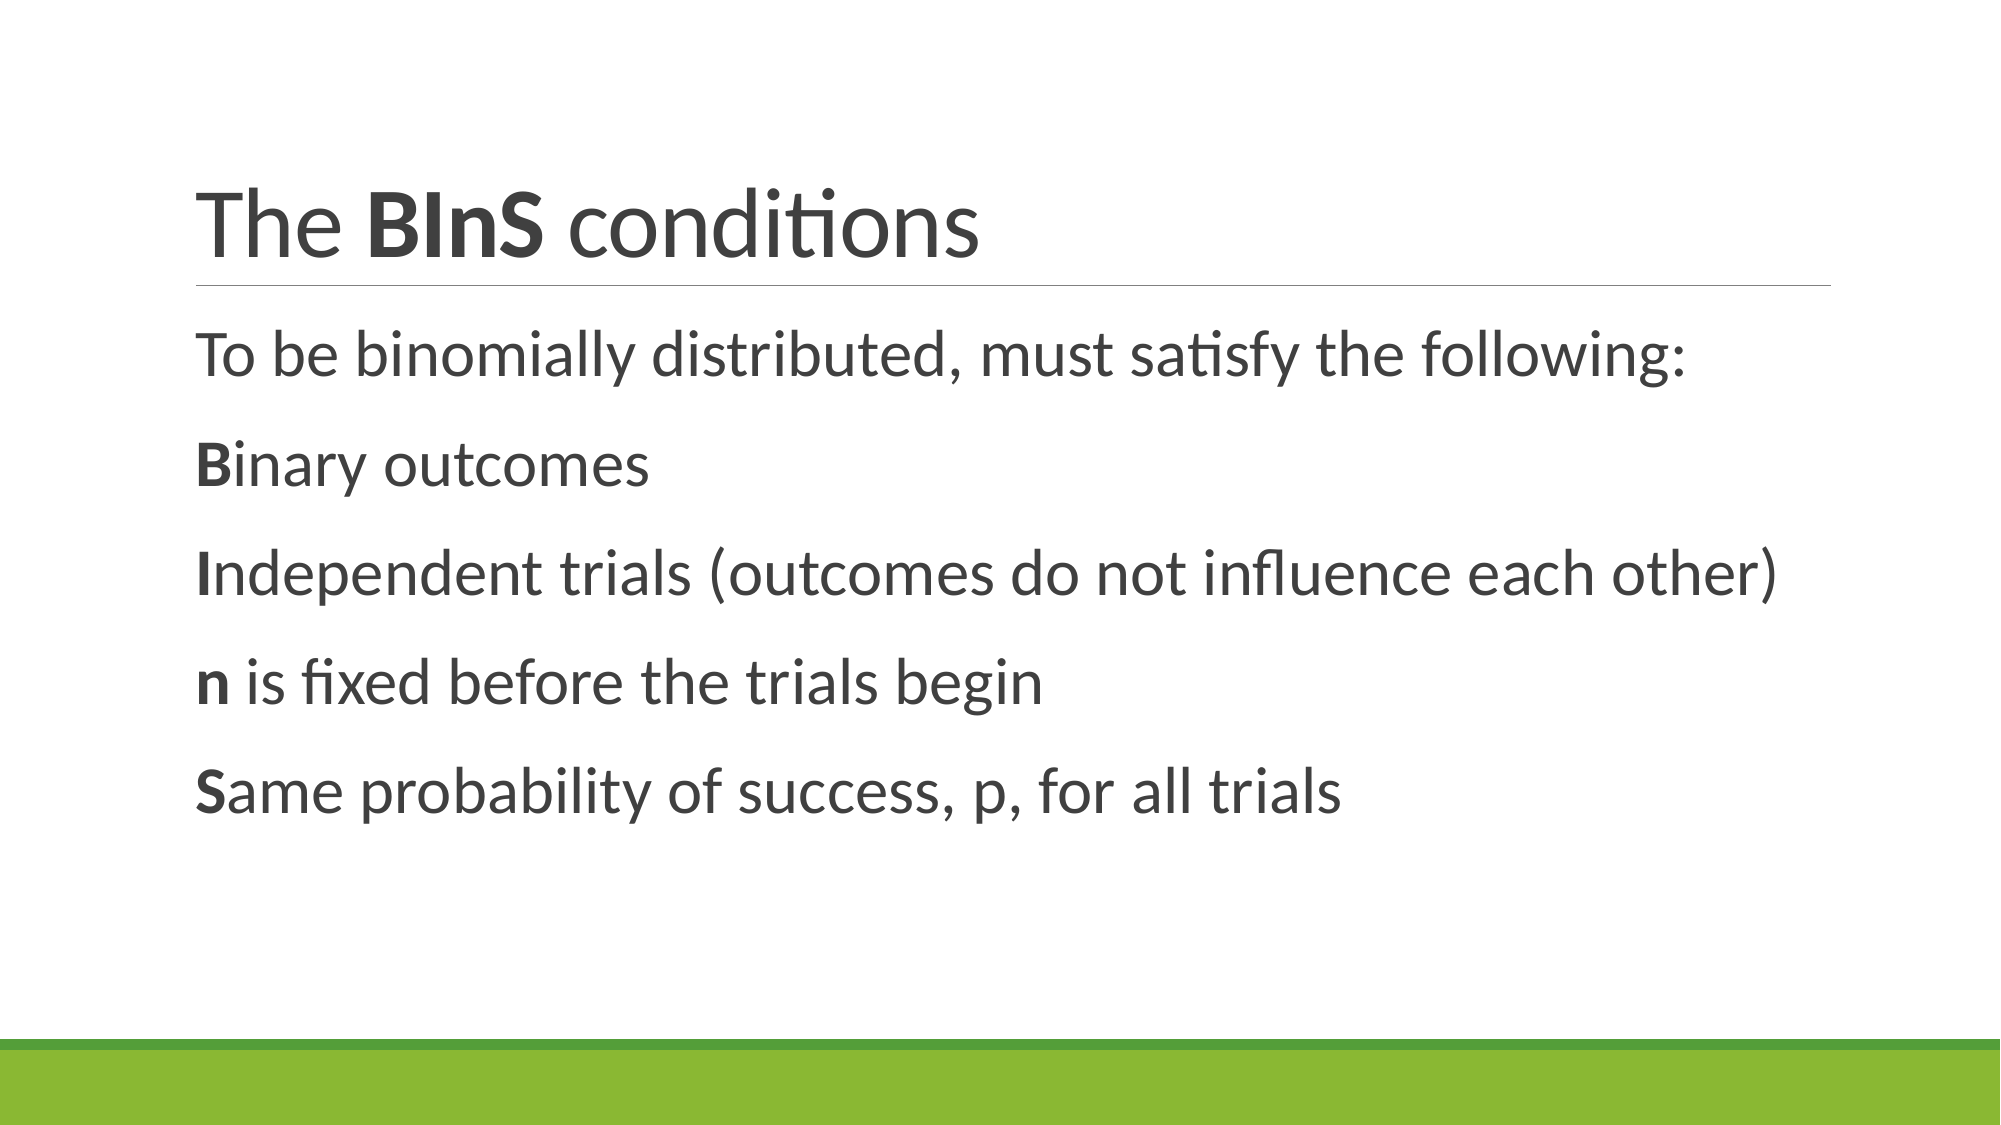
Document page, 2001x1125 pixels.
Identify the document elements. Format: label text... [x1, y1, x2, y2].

list To be binomially distributed, must satisfy the following: Binary outcomes Independent trials (outcomes do not influence each other) n is fixed before the trials begin Same probability of success, p, for all trials [180, 302, 1830, 963]
title The BInS conditions [180, 47, 1830, 285]
